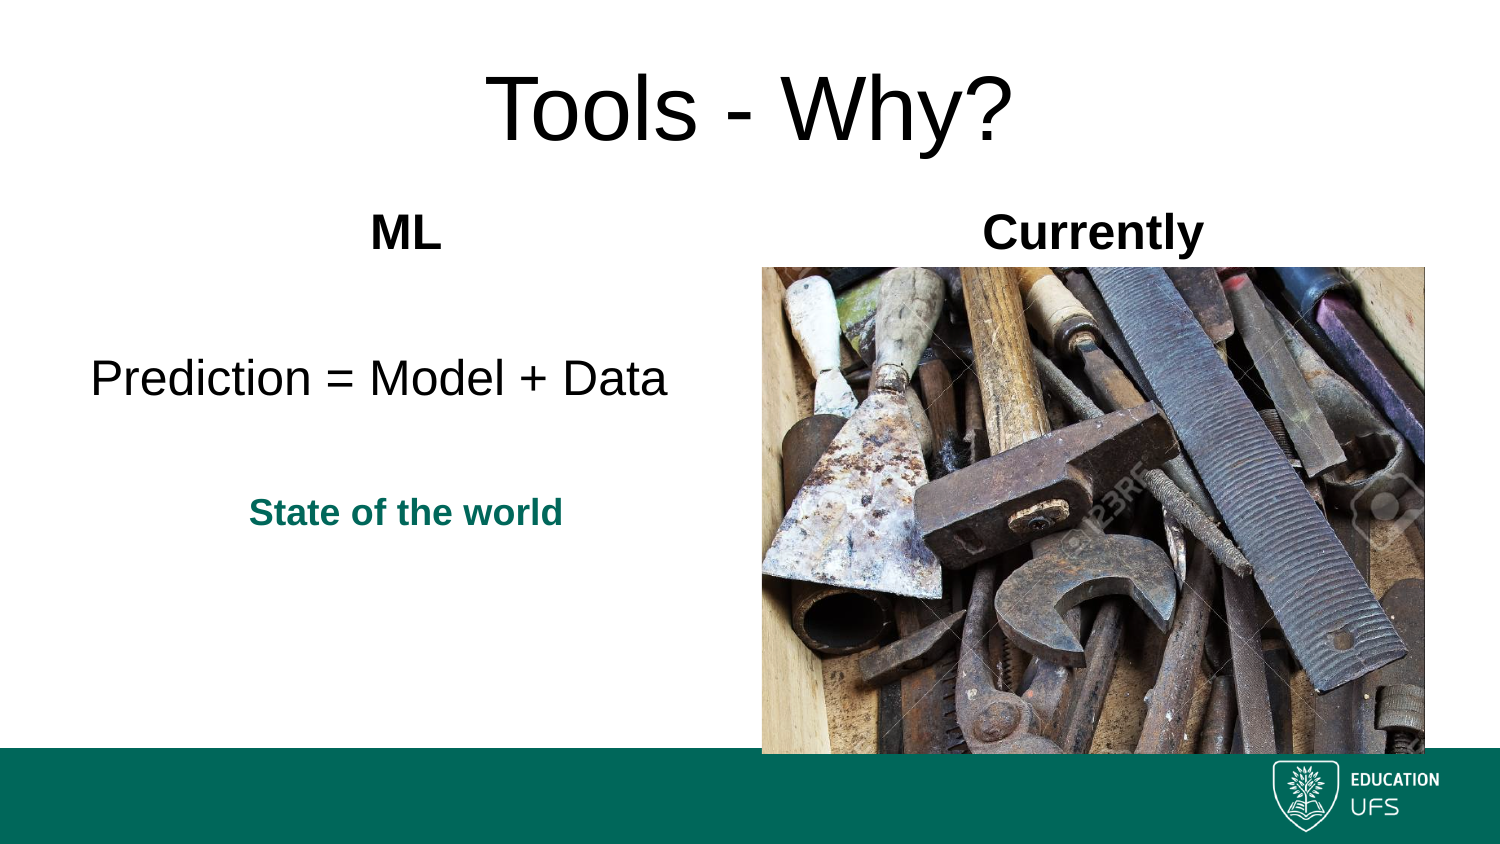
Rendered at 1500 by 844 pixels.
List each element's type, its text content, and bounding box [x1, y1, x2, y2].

title Tools - Why? [75, 33, 1425, 175]
list Currently [761, 188, 1425, 266]
list Prediction = Model + Data [75, 267, 738, 754]
text_box State of the world [134, 480, 679, 541]
list ML [75, 188, 738, 267]
picture [0, 267, 1500, 844]
